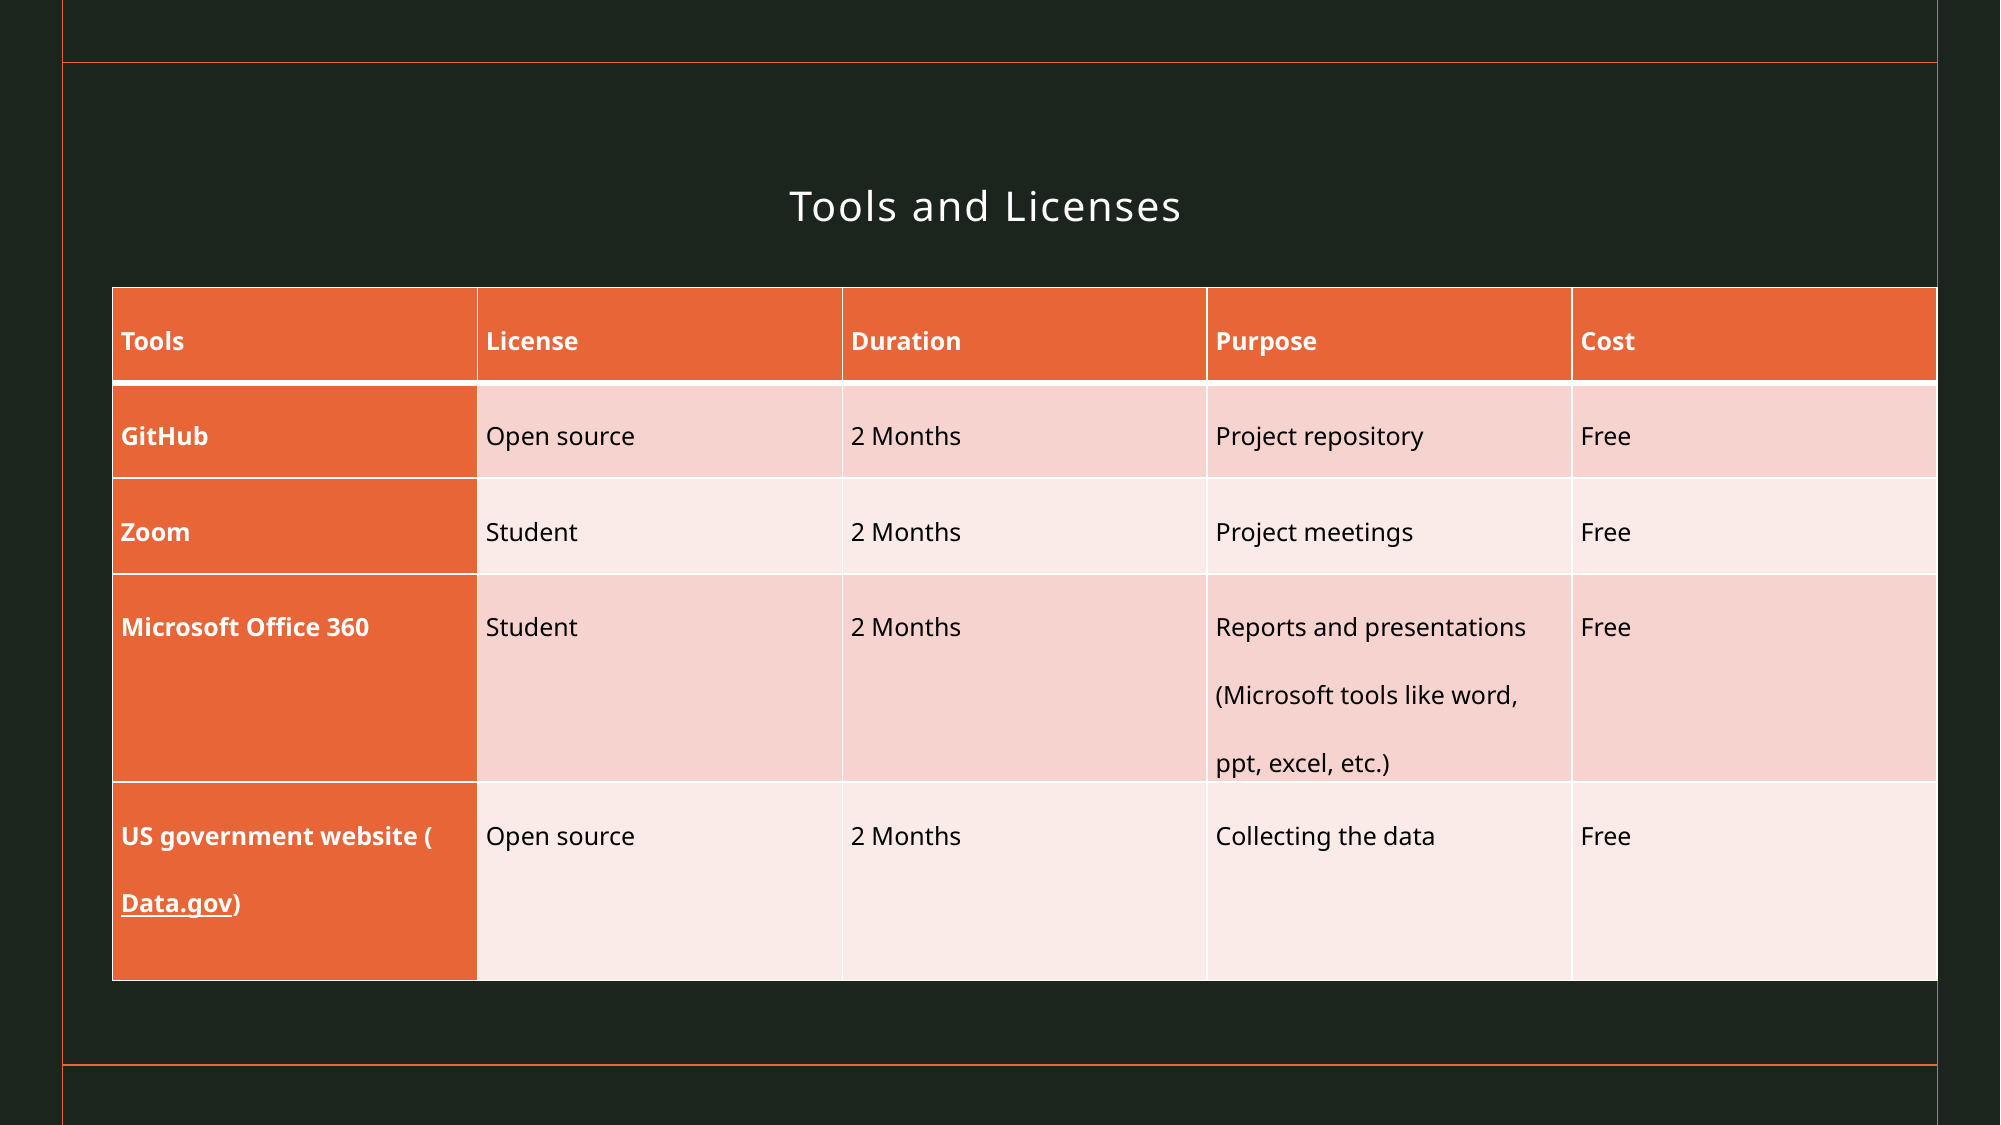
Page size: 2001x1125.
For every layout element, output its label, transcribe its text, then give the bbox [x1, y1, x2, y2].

table_cell 2 Months [843, 783, 1206, 980]
table_cell Microsoft Office 360 [113, 575, 477, 781]
table_header Tools [113, 288, 477, 380]
table_header Duration [843, 288, 1206, 380]
table_cell 2 Months [843, 386, 1206, 477]
table_cell Reports and presentations (Microsoft tools like word, ppt, excel, etc.) [1208, 575, 1571, 781]
table_cell Free [1573, 575, 1936, 781]
table_cell Open source [478, 783, 842, 980]
table_header Cost [1573, 288, 1936, 380]
table_cell US government website (Data.gov) [113, 783, 477, 980]
table_header License [478, 288, 842, 380]
table_cell Open source [478, 386, 842, 477]
table_cell Free [1573, 783, 1936, 980]
list [50, 212, 1938, 1050]
table_cell Free [1573, 479, 1936, 573]
table_cell Project meetings [1208, 479, 1571, 573]
title Tools and Licenses [50, 178, 1924, 212]
table_cell Collecting the data [1208, 783, 1571, 980]
table_header Purpose [1208, 288, 1571, 380]
table_cell Student [478, 575, 842, 781]
table_cell GitHub [113, 386, 477, 477]
table_cell 2 Months [843, 479, 1206, 573]
table_cell 2 Months [843, 575, 1206, 781]
table_cell Project repository [1208, 386, 1571, 477]
table_cell Student [478, 479, 842, 573]
table_cell Free [1573, 386, 1936, 477]
table_cell Zoom [113, 479, 477, 573]
